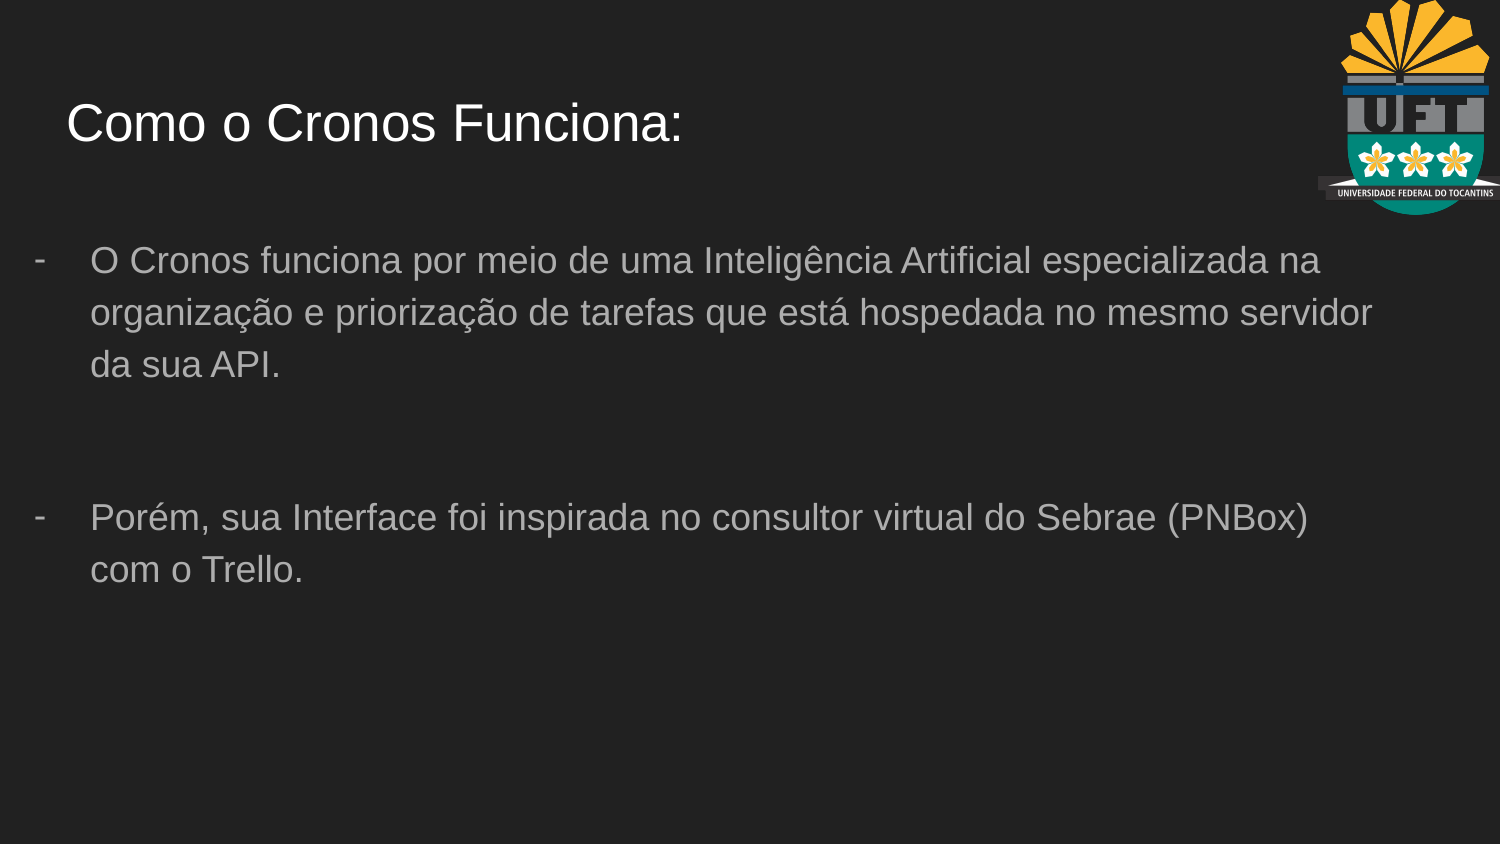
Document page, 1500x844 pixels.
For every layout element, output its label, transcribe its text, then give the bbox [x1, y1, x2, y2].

list O Cronos funciona por meio de uma Inteligência Artificial especializada na organização e priorização de tarefas que está hospedada no mesmo servidor da sua API. Porém, sua Interface foi inspirada no consultor virtual do Sebrae (PNBox) com o Trello. [0, 214, 1398, 775]
picture [1317, 0, 1500, 215]
title Como o Cronos Funciona: [51, 72, 1312, 167]
